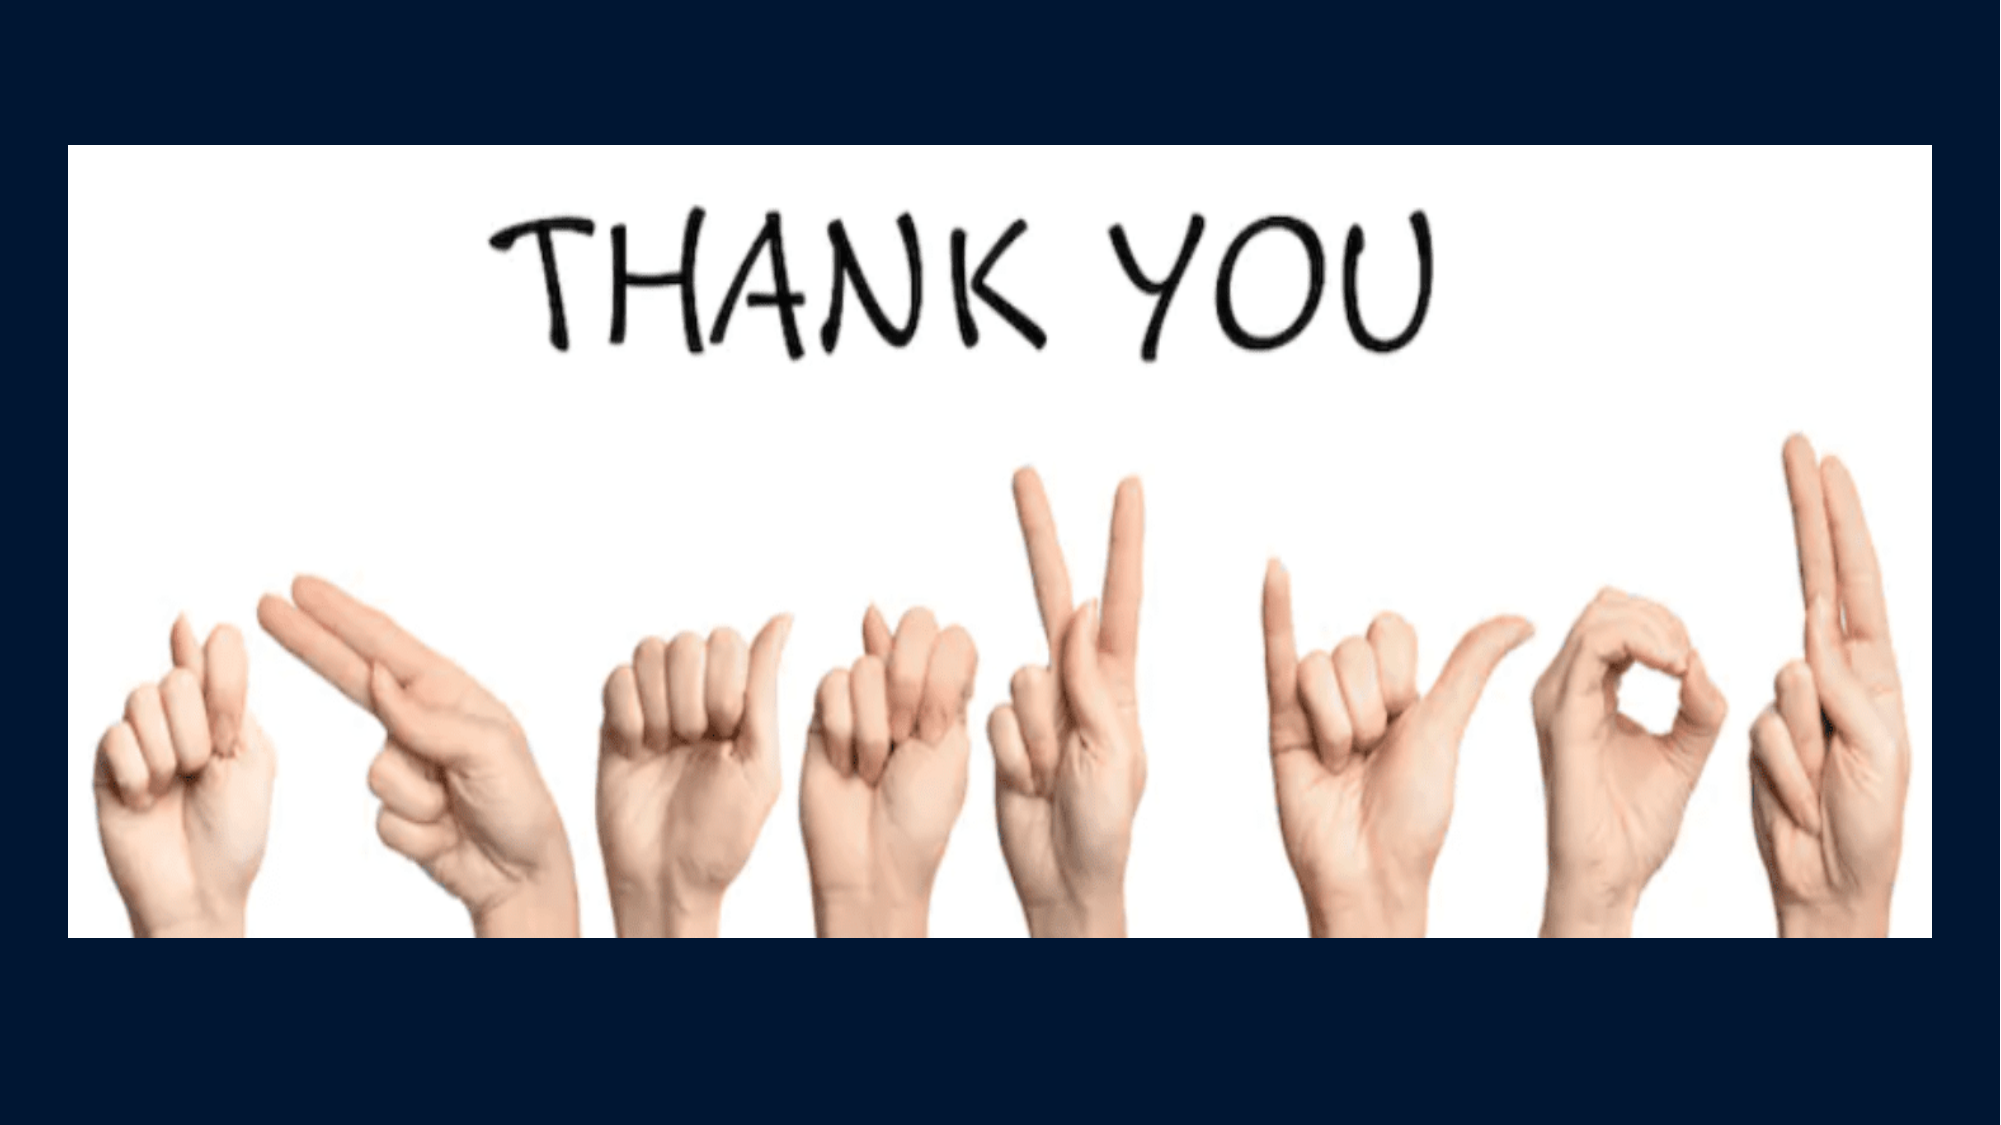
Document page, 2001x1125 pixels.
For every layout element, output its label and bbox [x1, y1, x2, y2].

list [67, 145, 1932, 939]
